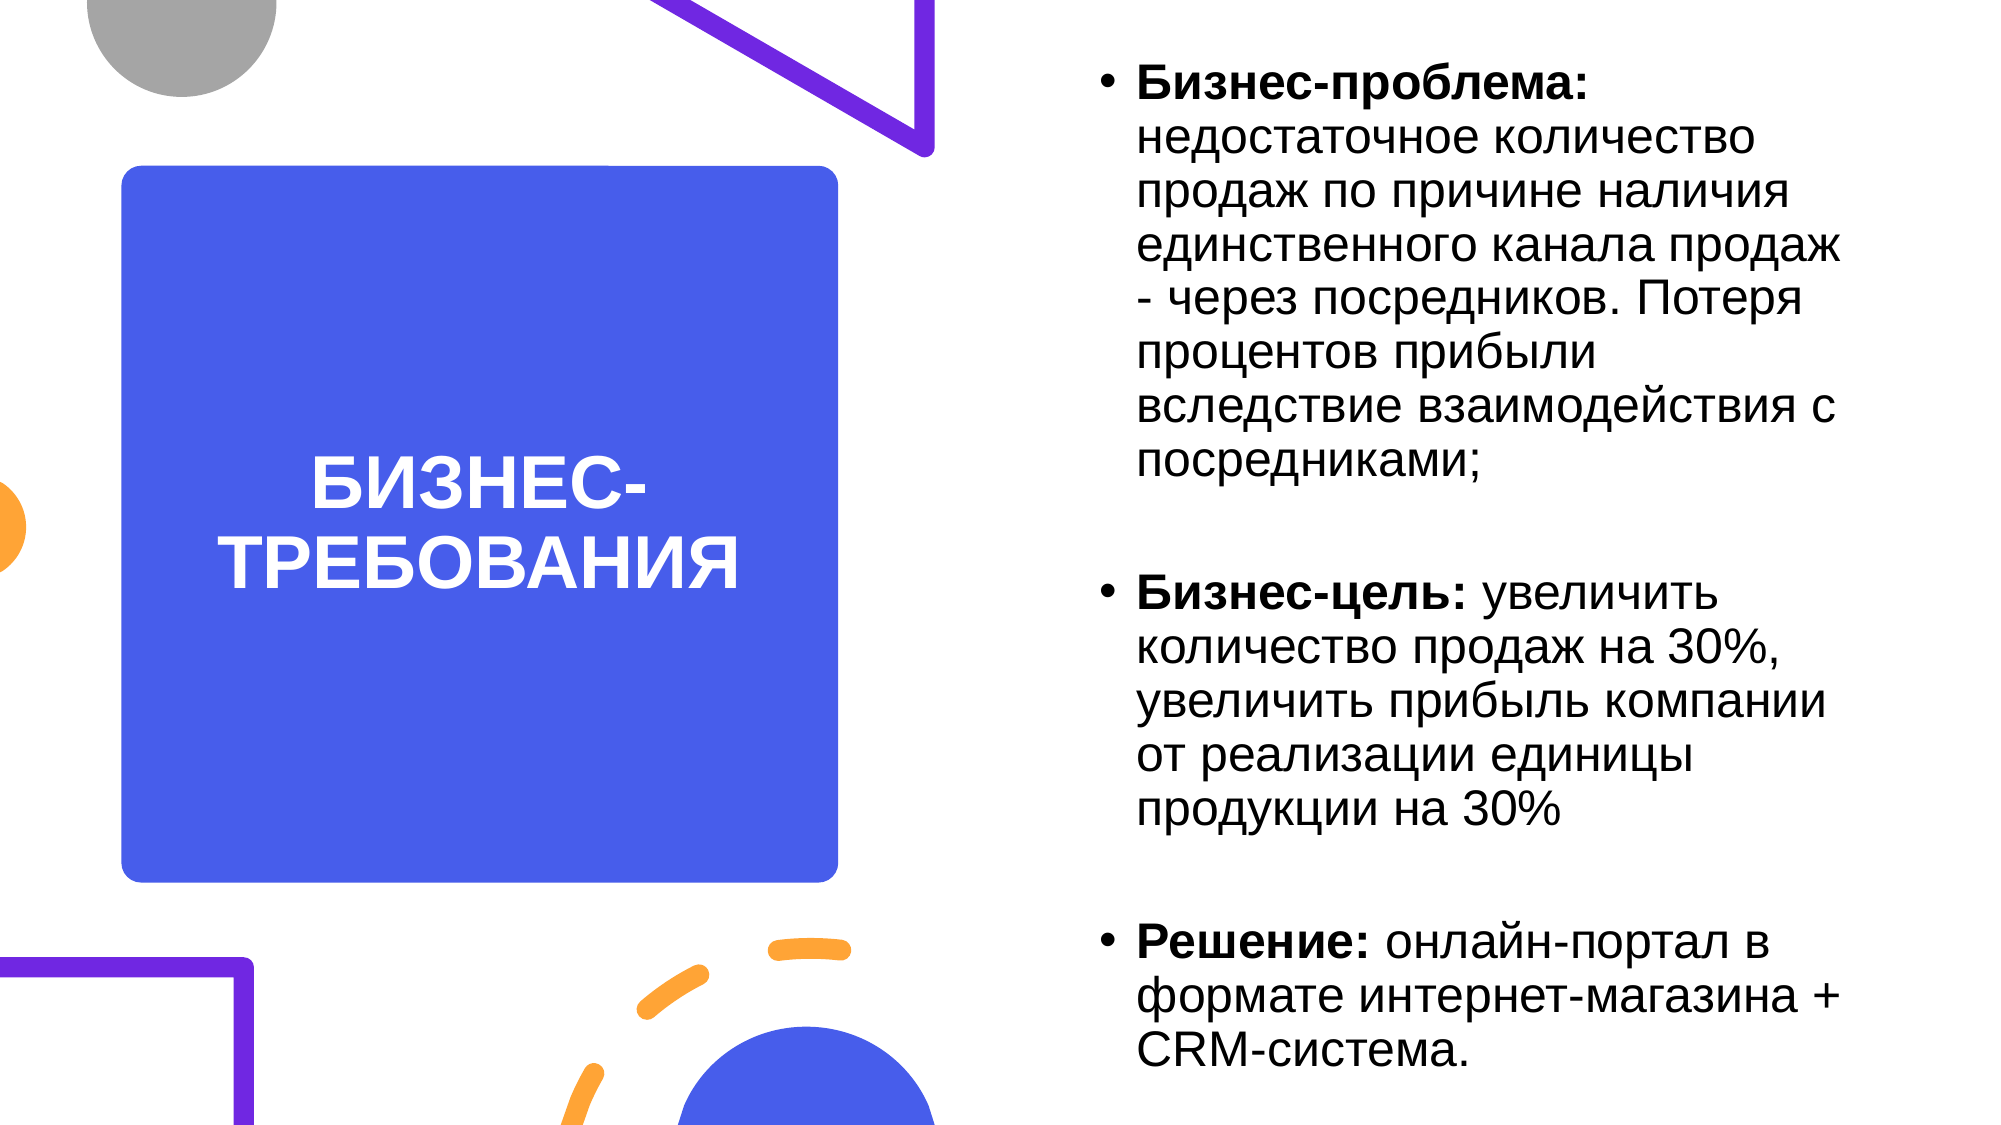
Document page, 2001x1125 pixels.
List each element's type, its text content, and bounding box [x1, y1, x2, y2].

text_box [676, 1025, 936, 1125]
text_box [0, 0, 2000, 1125]
text_box [85, 0, 278, 98]
title БИЗНЕС-ТРЕБОВАНИЯ [156, 182, 803, 866]
text_box [767, 937, 852, 961]
text_box [560, 1063, 605, 1125]
text_box [0, 957, 254, 1125]
text_box [636, 964, 710, 1020]
text_box [649, 0, 935, 158]
text_box [120, 164, 840, 884]
text_box Бизнес-проблема: недостаточное количество продаж по причине наличия единственного канала продаж - через посредников. Потеря процентов прибыли вследствие взаимодействия с посредниками; Бизнес-цель: увеличить количество продаж на 30%, увеличить прибыль компании от реализации единицы продукции на 30% Решение: онлайн-портал в формате интернет-магазина + CRM-система. [999, 48, 1863, 851]
